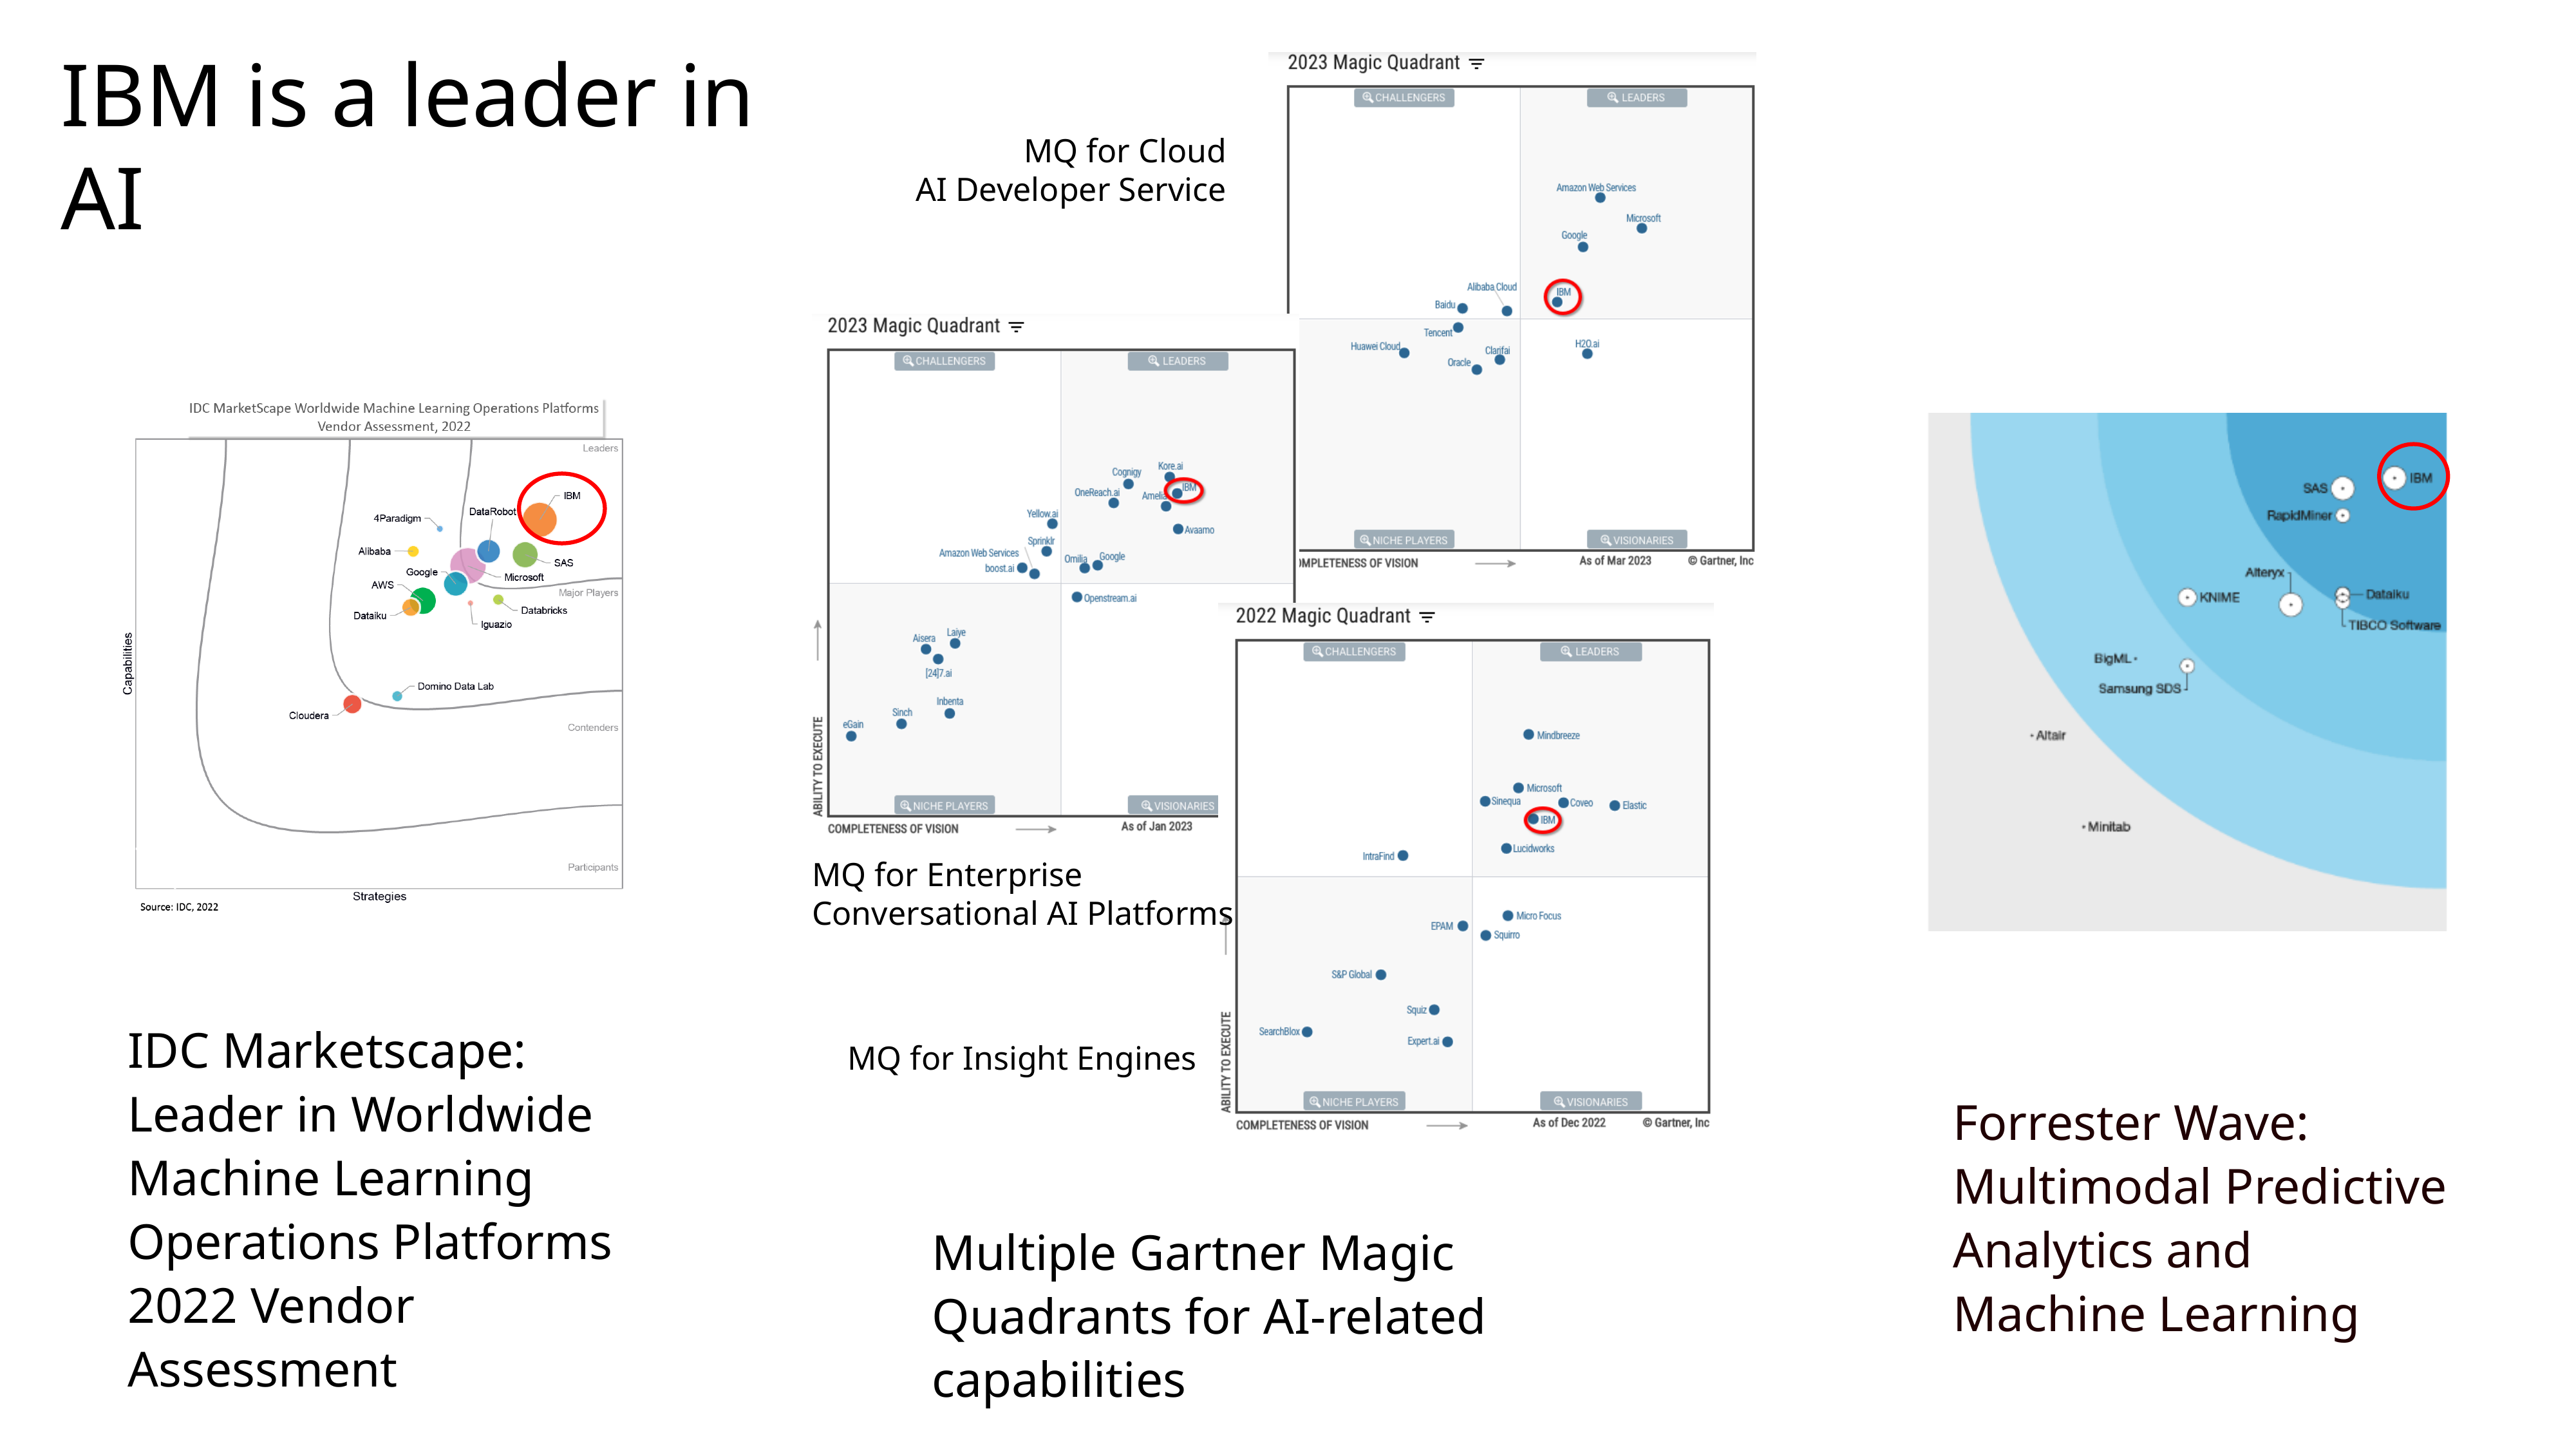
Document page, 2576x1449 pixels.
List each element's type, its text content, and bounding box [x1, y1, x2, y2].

title IBM is a leader in AI [60, 40, 854, 203]
text_box MQ for Cloud AI Developer Service [848, 130, 1236, 208]
picture [1928, 413, 2449, 931]
text_box Forrester Wave: Multimodal Predictive Analytics and Machine Learning [1953, 1086, 2449, 1309]
text_box MQ for Enterprise Conversational AI Platforms [812, 854, 1215, 932]
picture [811, 52, 1756, 1135]
picture [113, 397, 634, 920]
text_box IDC Marketscape: Leader in Worldwide Machine Learning Operations Platforms 2022 Vendor Assessment [127, 1014, 682, 1381]
text_box MQ for Insight Engines [809, 1037, 1197, 1077]
text_box Multiple Gartner Magic Quadrants for AI-related capabilities [932, 1216, 1668, 1374]
